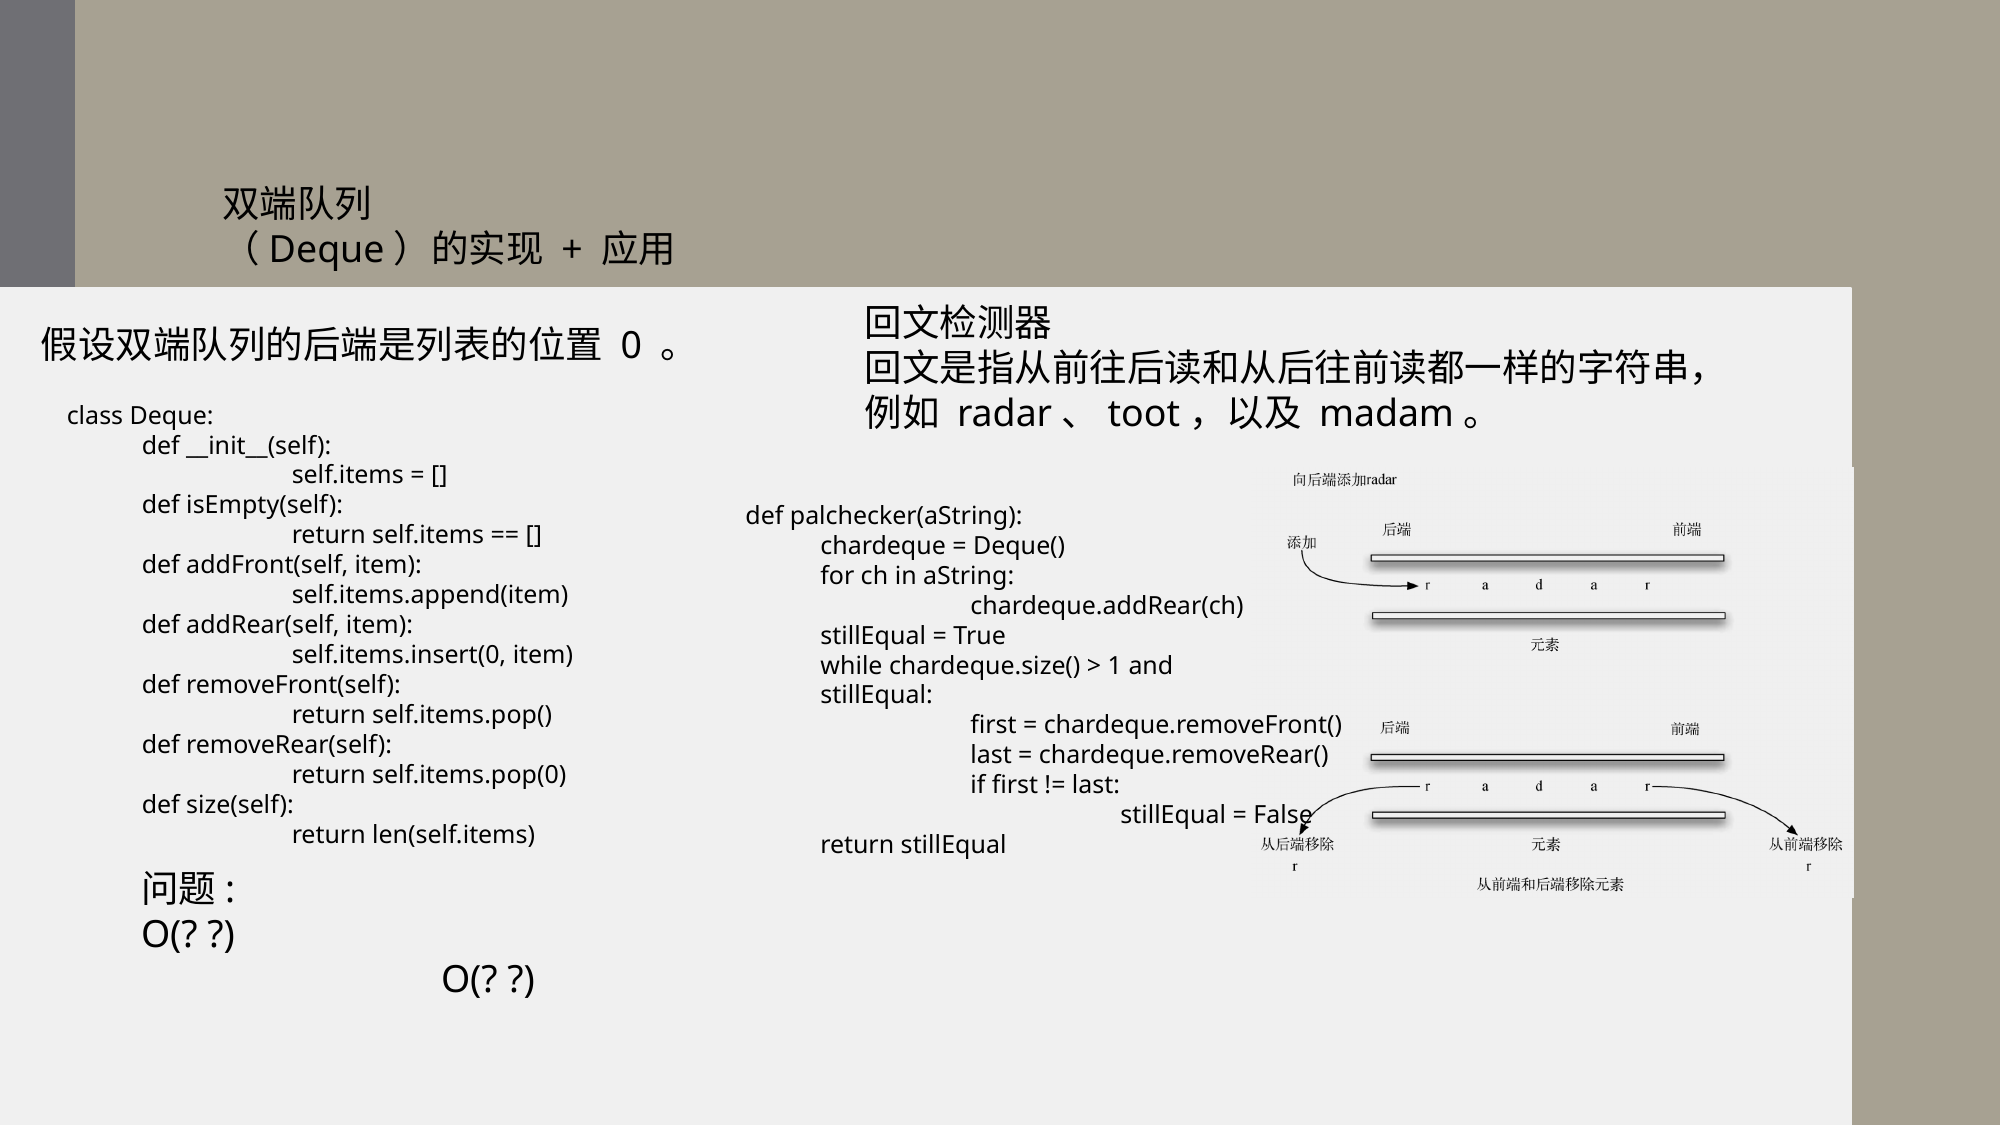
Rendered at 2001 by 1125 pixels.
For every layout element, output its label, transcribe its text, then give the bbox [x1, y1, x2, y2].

text_box 问题: O(? ?) O(? ?) [126, 857, 1325, 1053]
text_box 假设双端队列的后端是列表的位置 0 。 [25, 314, 849, 374]
text_box def palchecker(aString): chardeque = Deque() for ch in aString: chardeque.addRear(ch) stillEqual = True while chardeque.size() > 1 and stillEqual: first = chardeque.removeFront() last = chardeque.removeRear() if first != last: stillEqual = False return stillEqual [730, 492, 1250, 867]
text_box class Deque: def __init__(self): self.items = [] def isEmpty(self): return self.items == [] def addFront(self, item): self.items.append(item) def addRear(self, item): self.items.insert(0, item) def removeFront(self): return self.items.pop() def removeRear(self): return self.items.pop(0) def size(self): return len(self.items) [52, 391, 631, 856]
picture [1250, 466, 1854, 898]
title 双端队列 （Deque）的实现 + 应用 [206, 60, 1797, 278]
text_box [0, 287, 1852, 1125]
text_box 回文检测器 回文是指从前往后读和从后往前读都一样的字符串， 例如 radar、toot，以及 madam。 [849, 291, 1852, 441]
